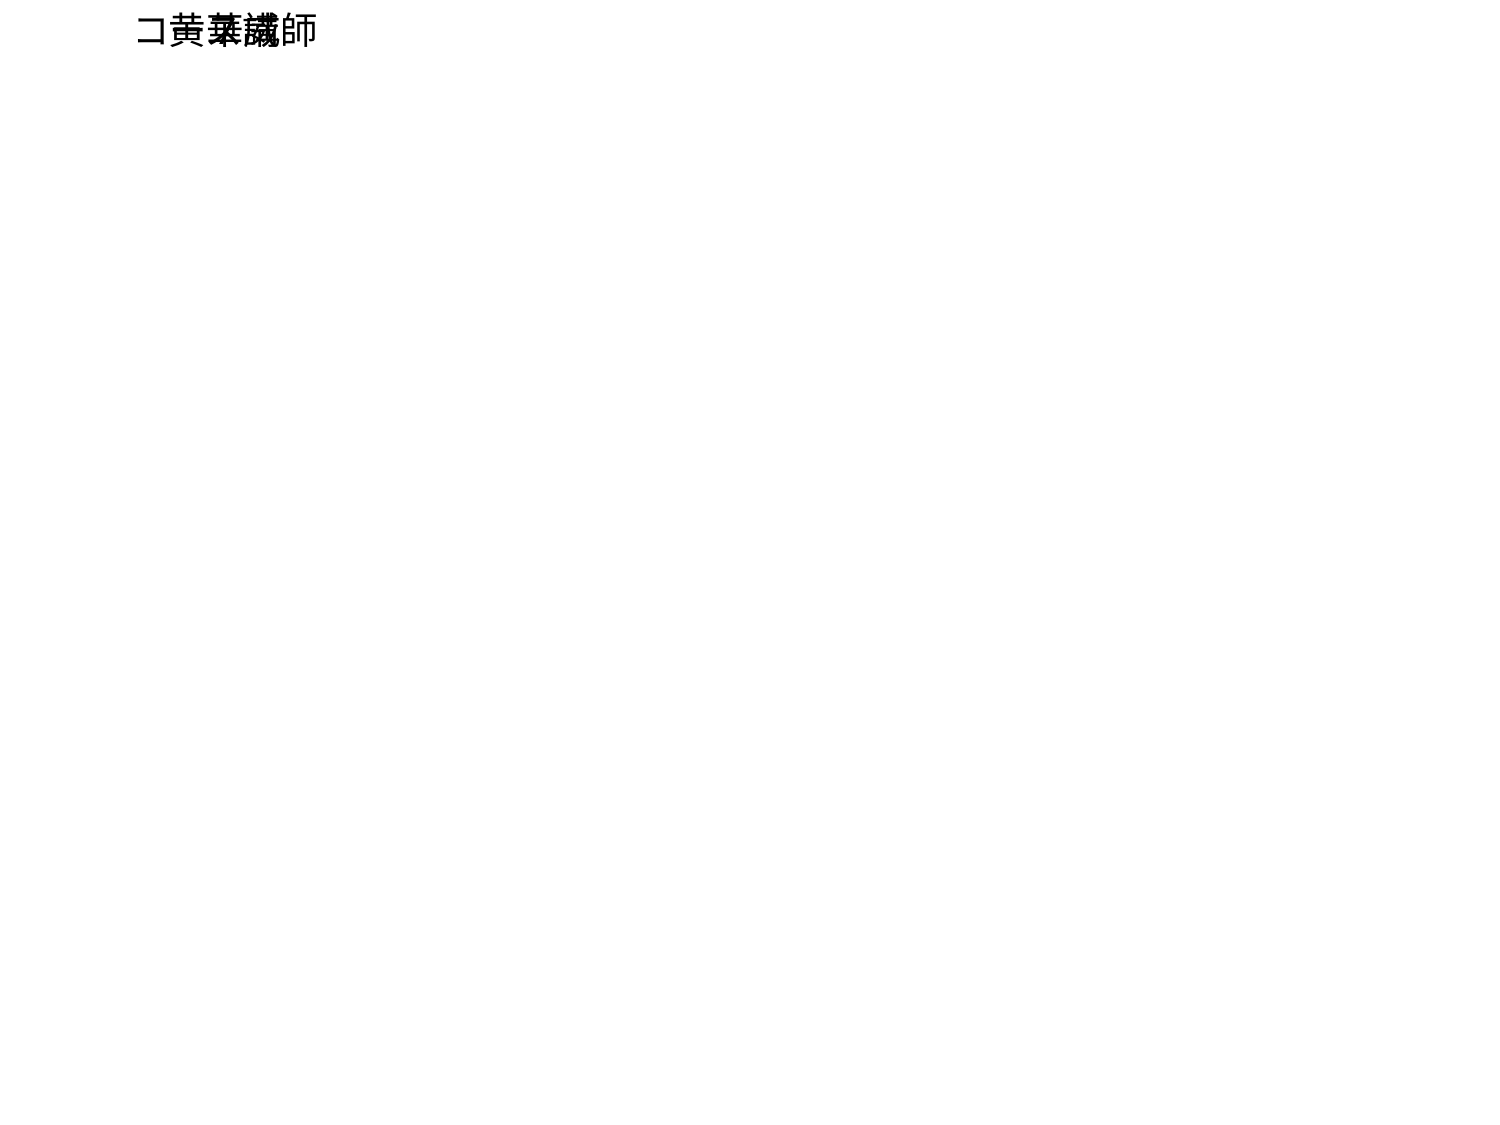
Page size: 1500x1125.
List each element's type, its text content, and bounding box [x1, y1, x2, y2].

text_box コース講師 [297, 0, 333, 60]
text_box 黄華威 [153, 0, 297, 60]
text_box コース講師 [117, 0, 153, 60]
